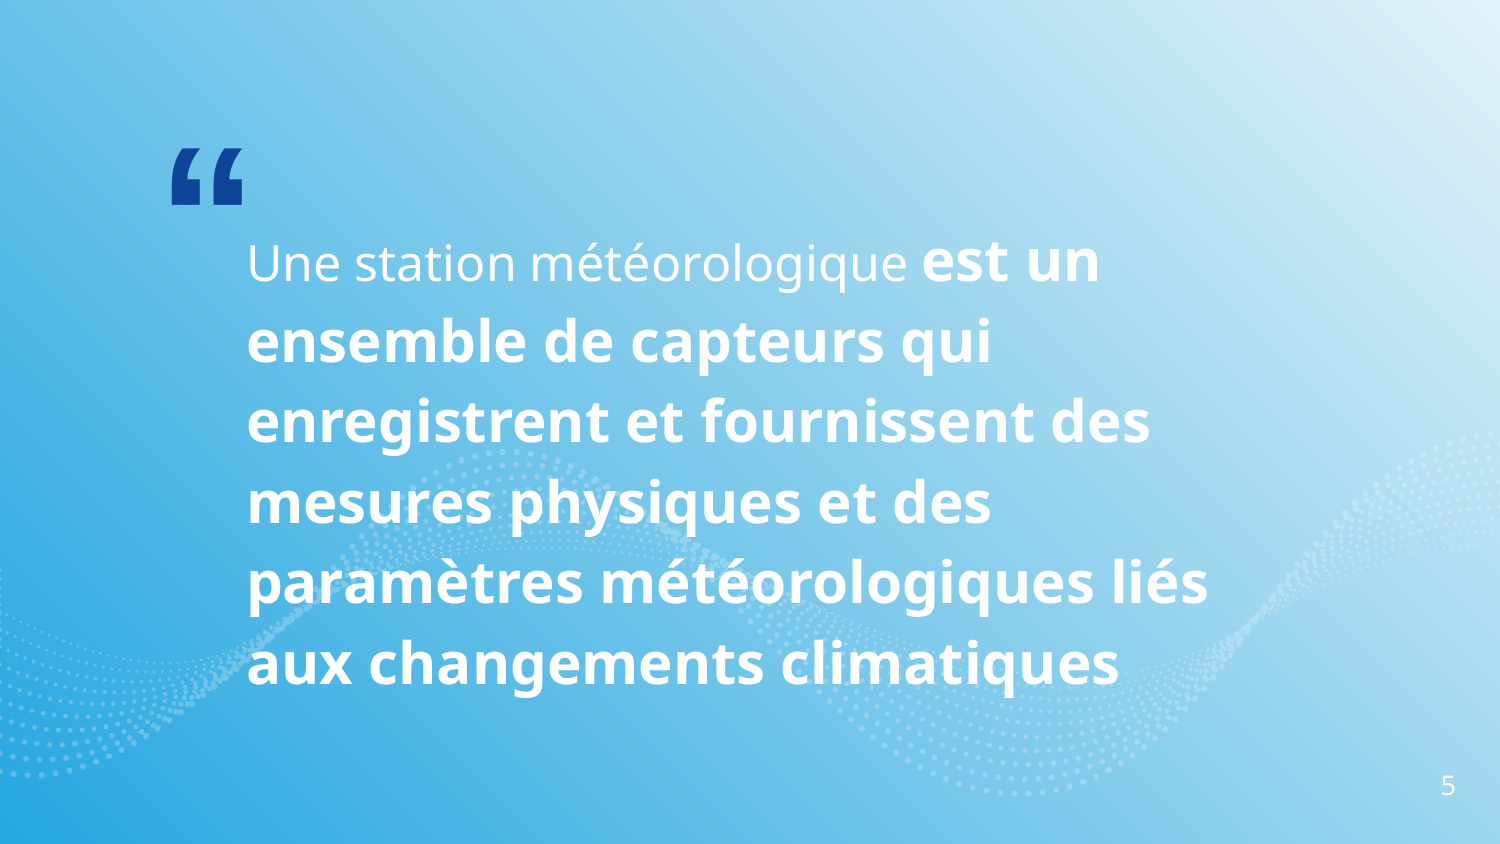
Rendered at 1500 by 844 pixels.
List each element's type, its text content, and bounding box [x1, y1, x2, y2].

slide_number 5 [1366, 754, 1457, 819]
list Une station météorologique est un ensemble de capteurs qui enregistrent et fournissent des mesures physiques et des paramètres météorologiques liés aux changements climatiques [246, 213, 1254, 701]
